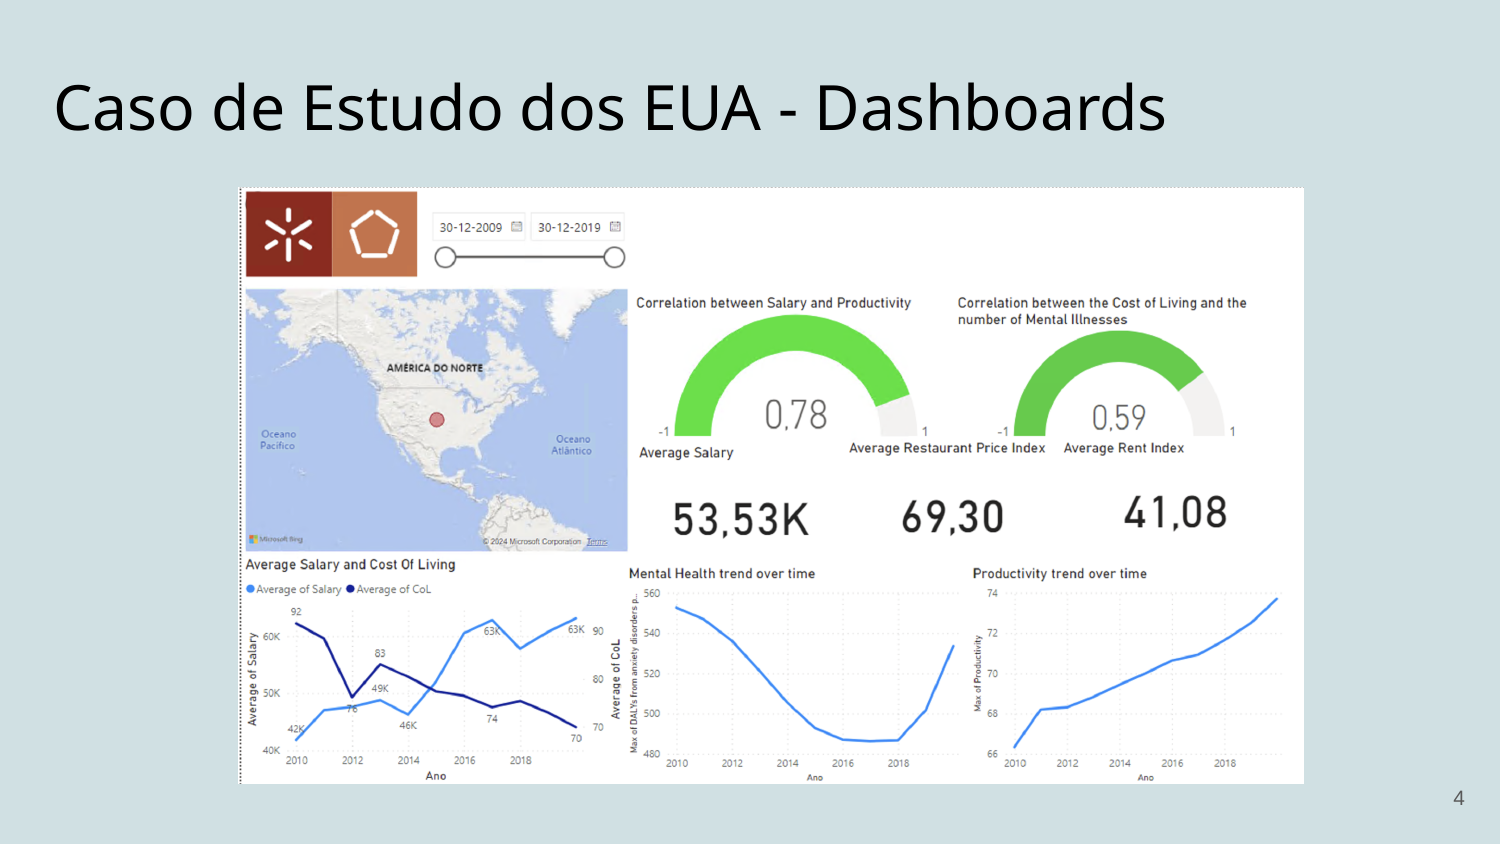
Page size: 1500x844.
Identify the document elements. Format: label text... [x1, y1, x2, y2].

text_box Caso de Estudo dos EUA - Dashboards [38, 53, 1417, 474]
picture [238, 187, 1304, 785]
slide_number ‹#› [1389, 764, 1480, 830]
